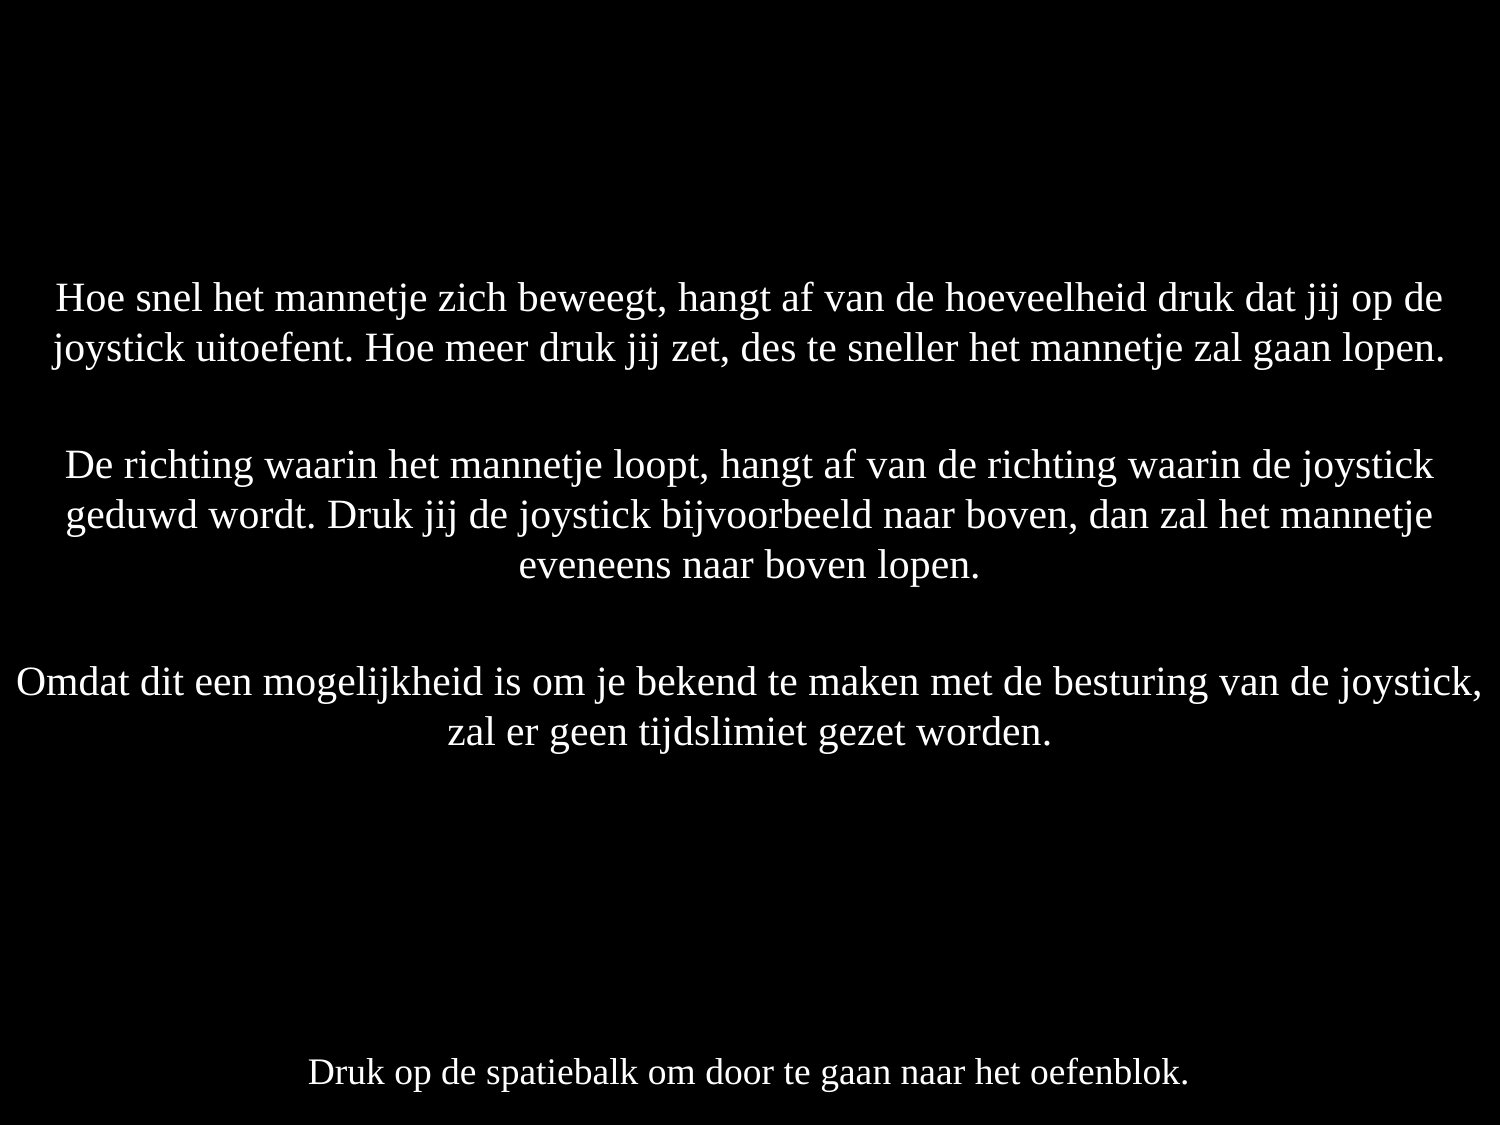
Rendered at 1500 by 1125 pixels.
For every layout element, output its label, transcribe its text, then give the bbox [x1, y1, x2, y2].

text_box Druk op de spatiebalk om door te gaan naar het oefenblok. [0, 1039, 1500, 1125]
list Hoe snel het mannetje zich beweegt, hangt af van de hoeveelheid druk dat jij op de joystick uitoefent. Hoe meer druk jij zet, des te sneller het mannetje zal gaan lopen. De richting waarin het mannetje loopt, hangt af van de richting waarin de joystick geduwd wordt. Druk jij de joystick bijvoorbeeld naar boven, dan zal het mannetje eveneens naar boven lopen. Omdat dit een mogelijkheid is om je bekend te maken met de besturing van de joystick, zal er geen tijdslimiet gezet worden. [0, 262, 1500, 917]
